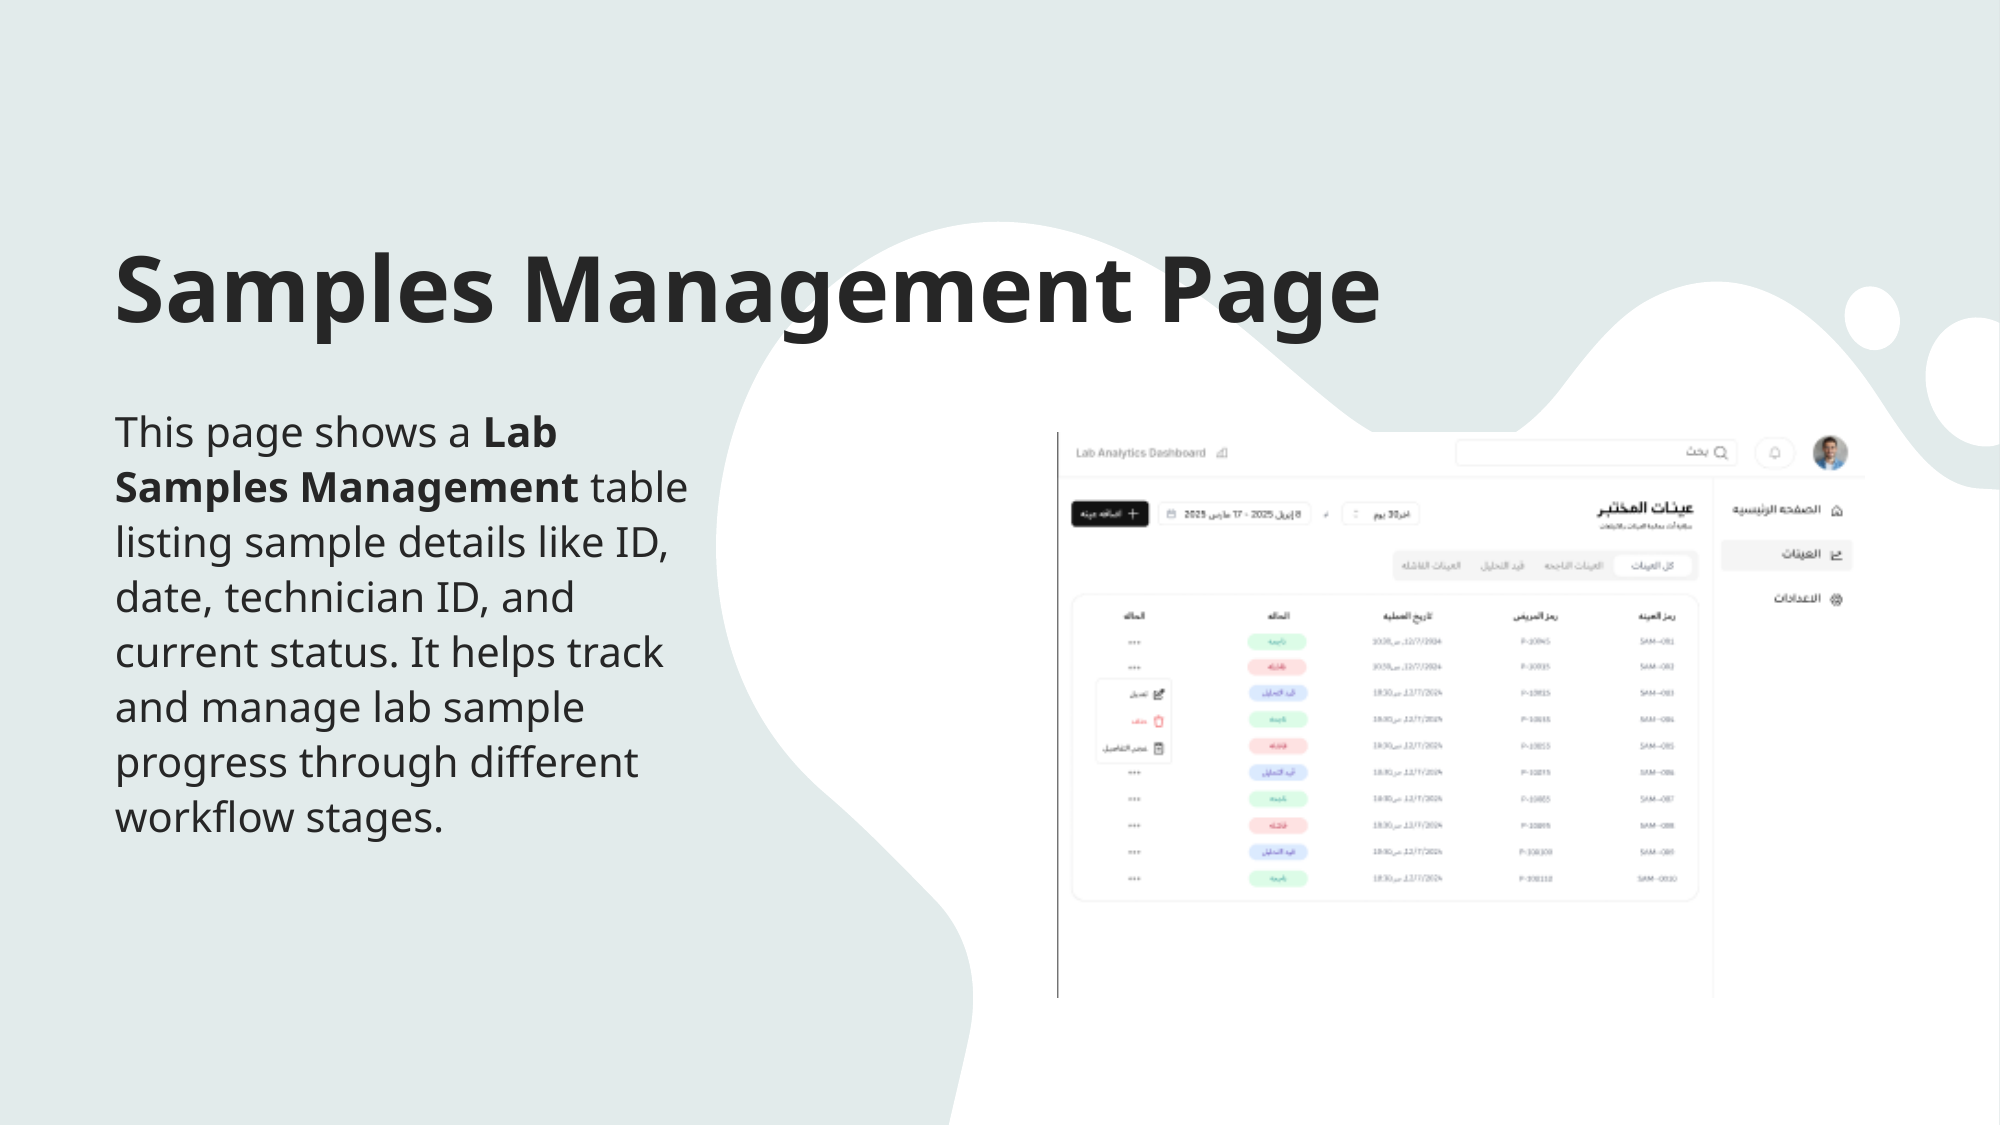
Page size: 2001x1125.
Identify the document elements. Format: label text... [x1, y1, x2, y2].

list This page shows a Lab Samples Management table listing sample details like ID, date, technician ID, and current status. It helps track and manage lab sample progress through different workflow stages. [99, 393, 716, 959]
title Samples Management Page [99, 90, 1900, 349]
picture [1057, 432, 1865, 998]
text_box [0, 0, 2000, 1125]
text_box [716, 349, 2000, 1125]
text_box [1924, 316, 2000, 448]
